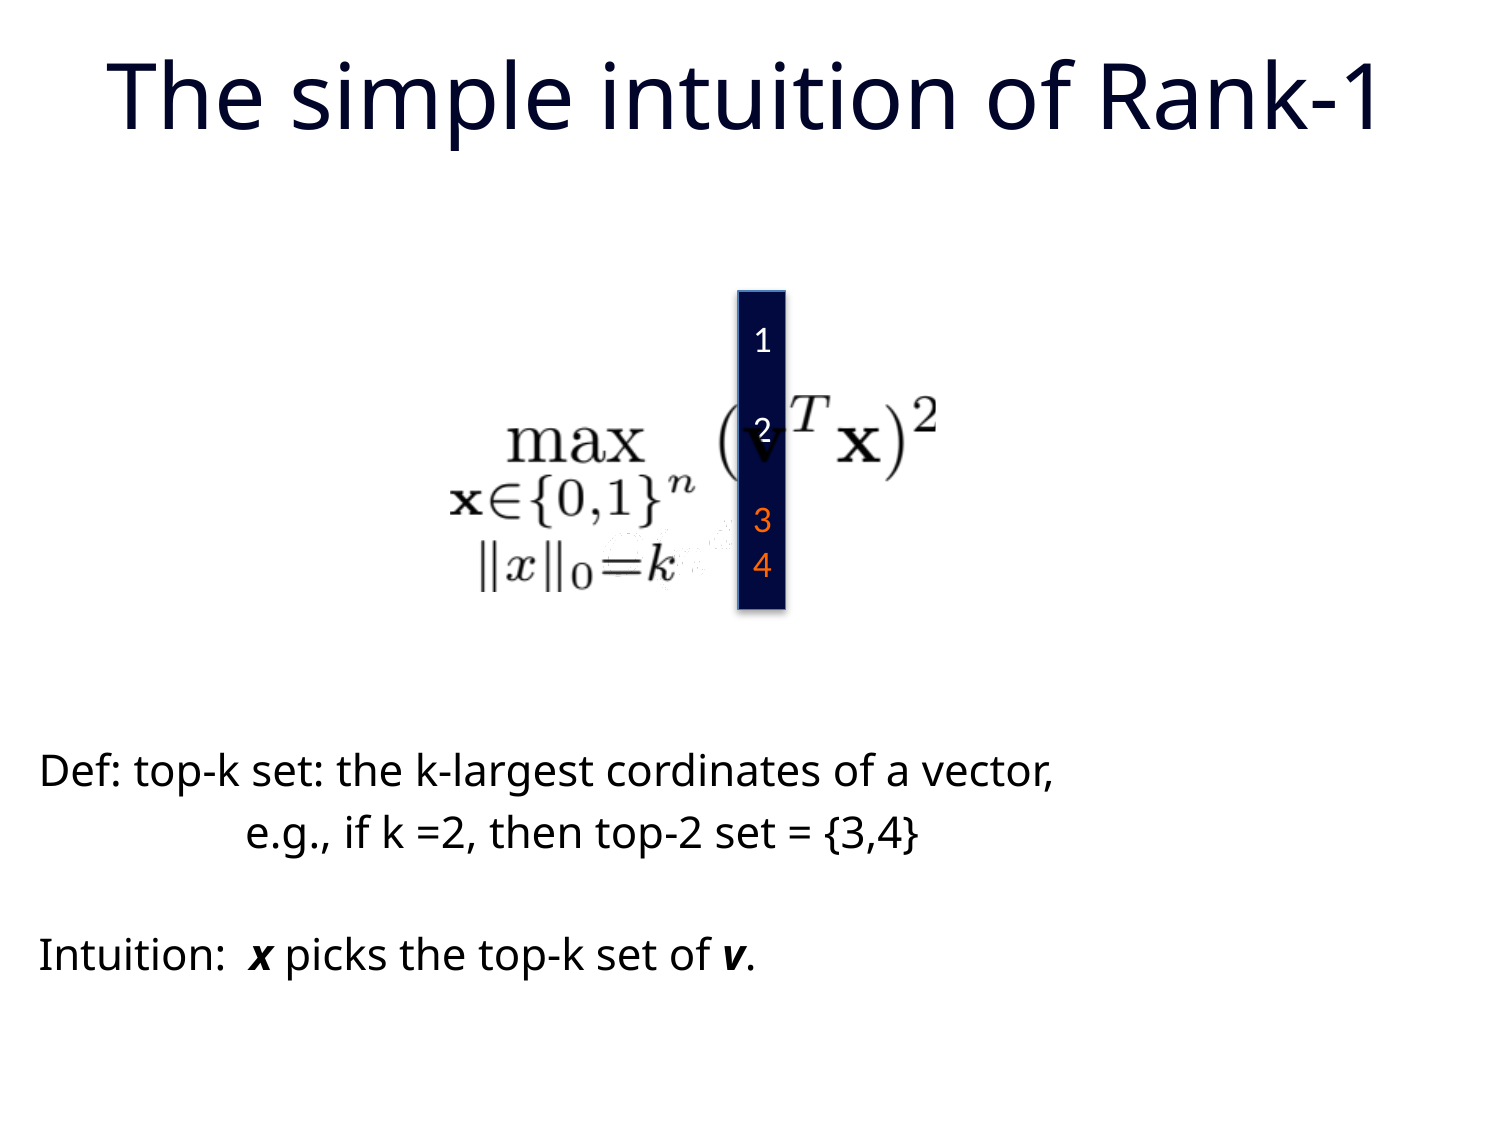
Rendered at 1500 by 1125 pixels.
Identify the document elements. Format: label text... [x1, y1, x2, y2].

text_box 1 2 3 4 [737, 600, 786, 610]
picture [449, 395, 936, 594]
text_box 1 2 3 4 [737, 290, 786, 394]
title The simple intuition of Rank-1 [22, 30, 1477, 219]
list Def: top-k set: the k-largest cordinates of a vector, e.g., if k =2, then top-2 set = {3,4} Intuition: x picks the top-k set of v. [23, 184, 1500, 740]
